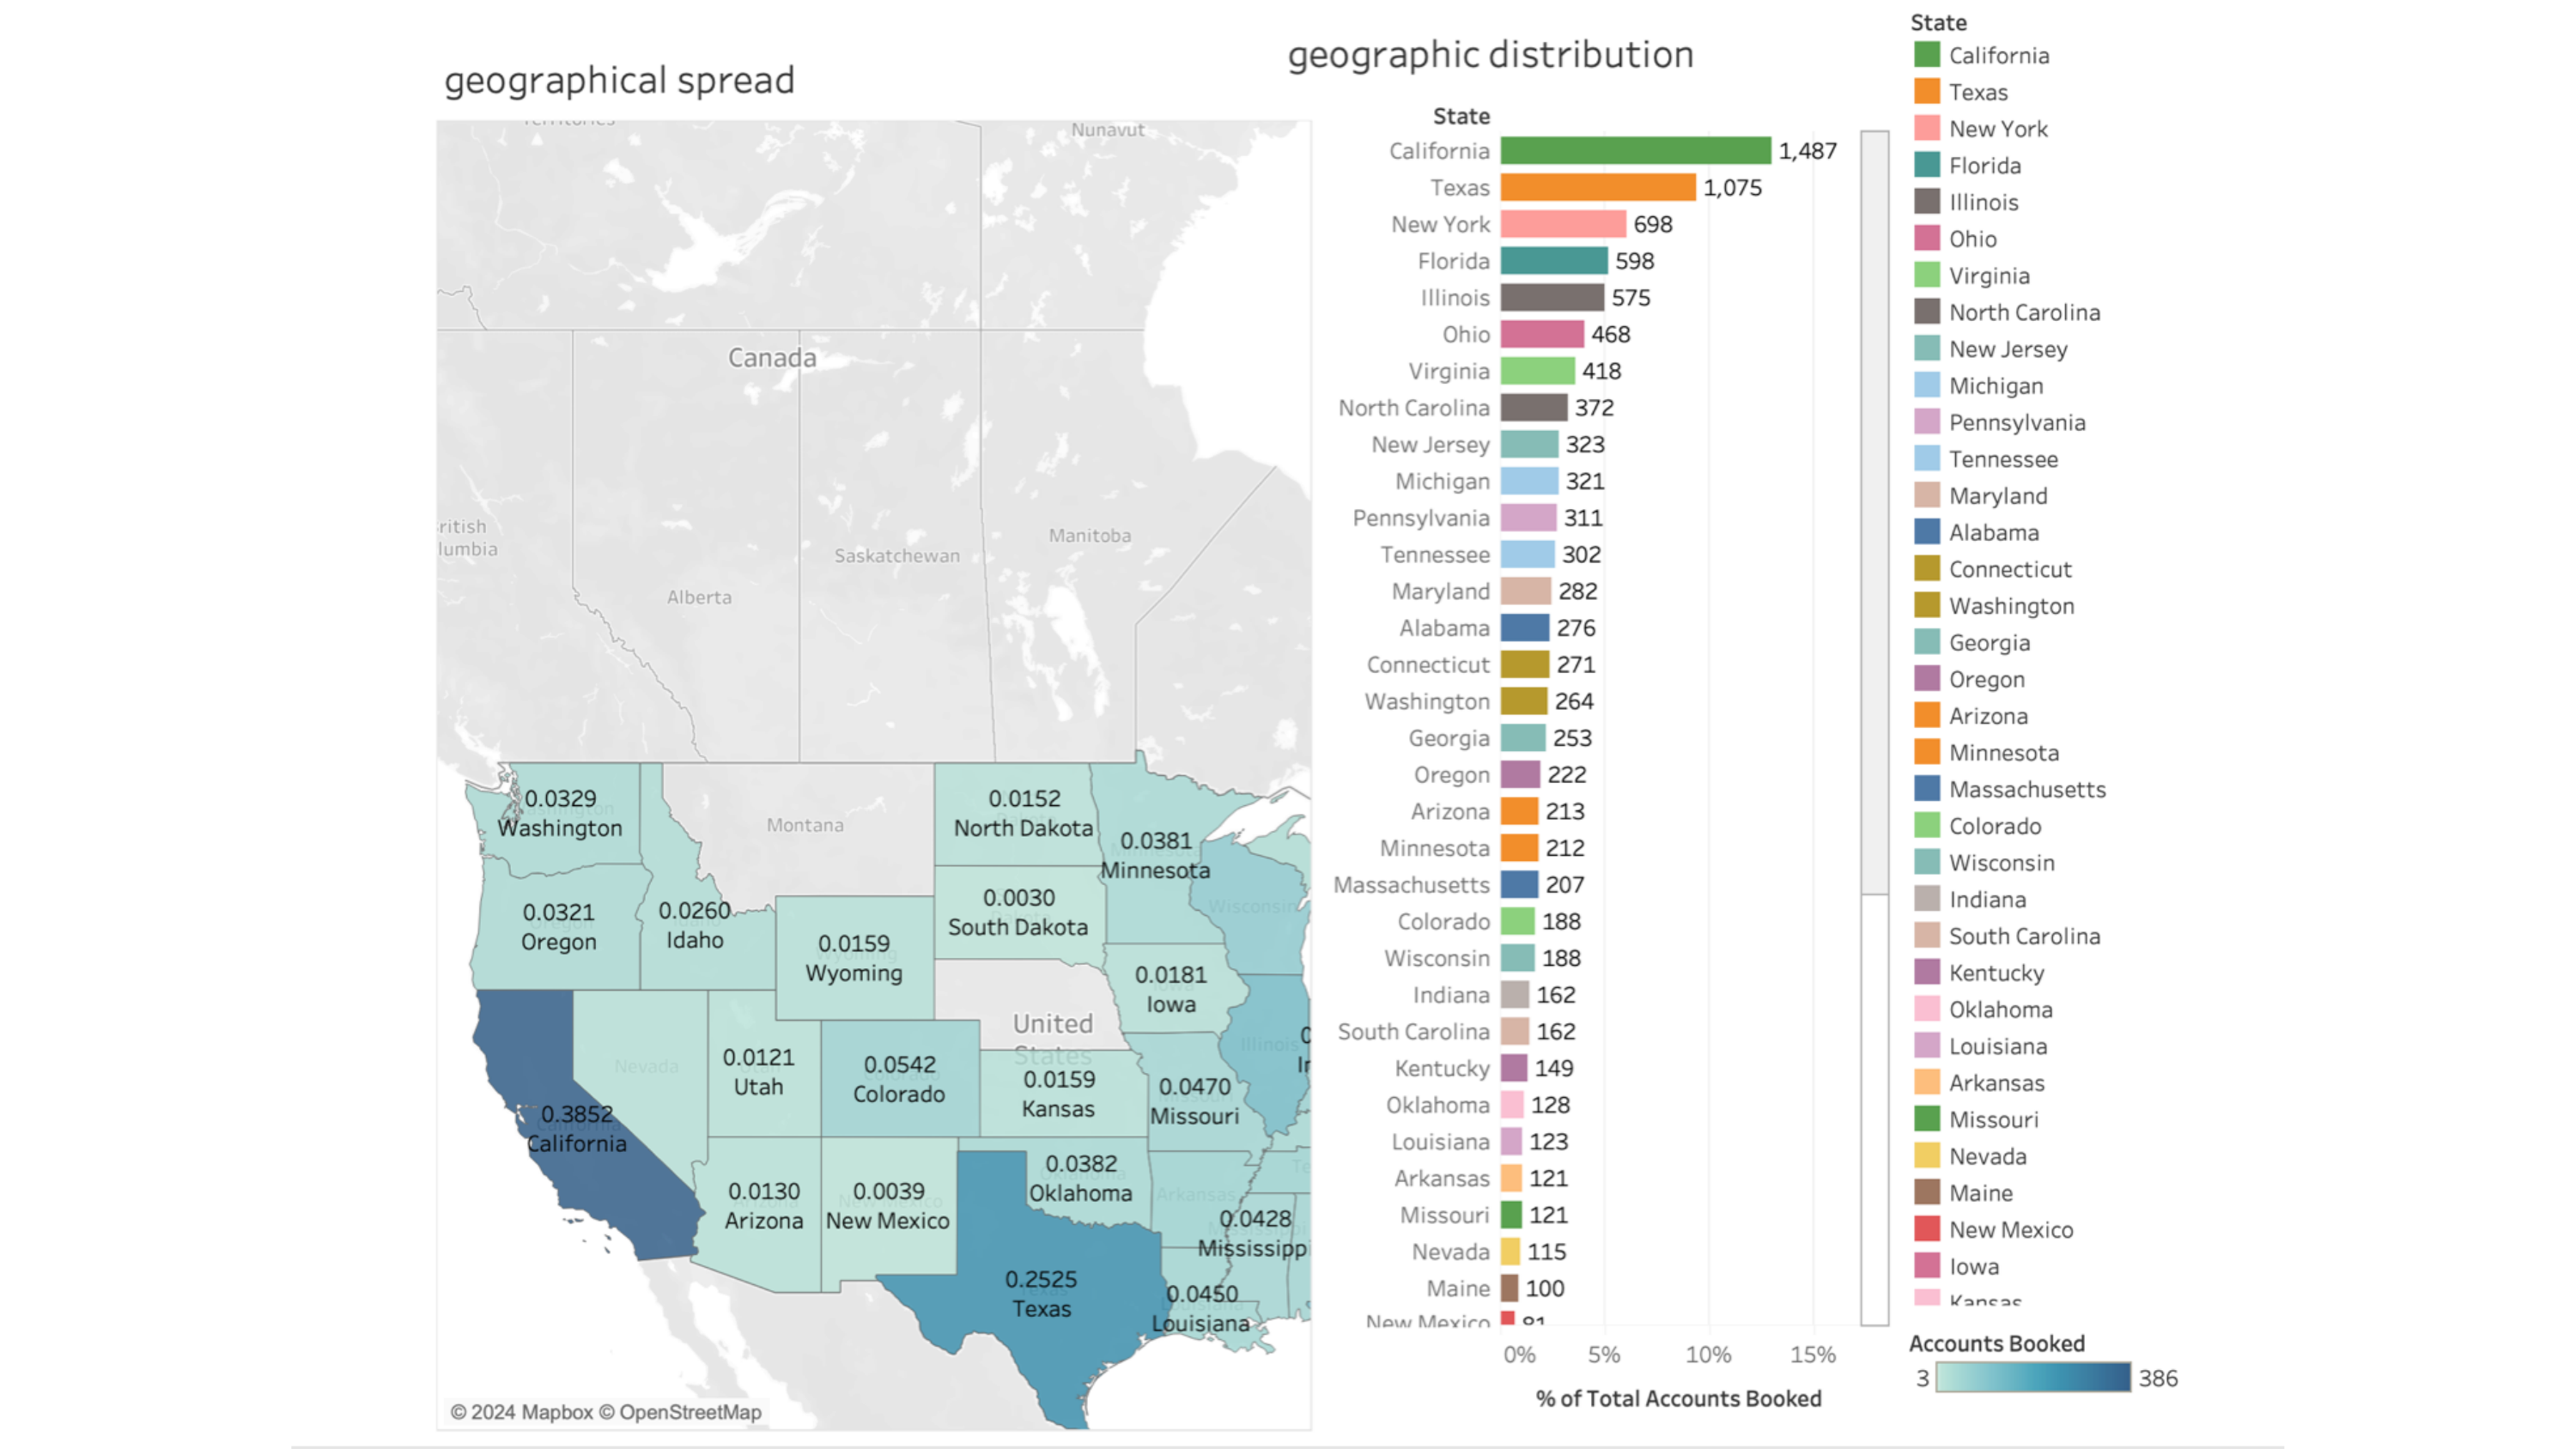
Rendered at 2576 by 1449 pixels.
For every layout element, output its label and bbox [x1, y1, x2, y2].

text_box [291, 0, 2285, 1449]
